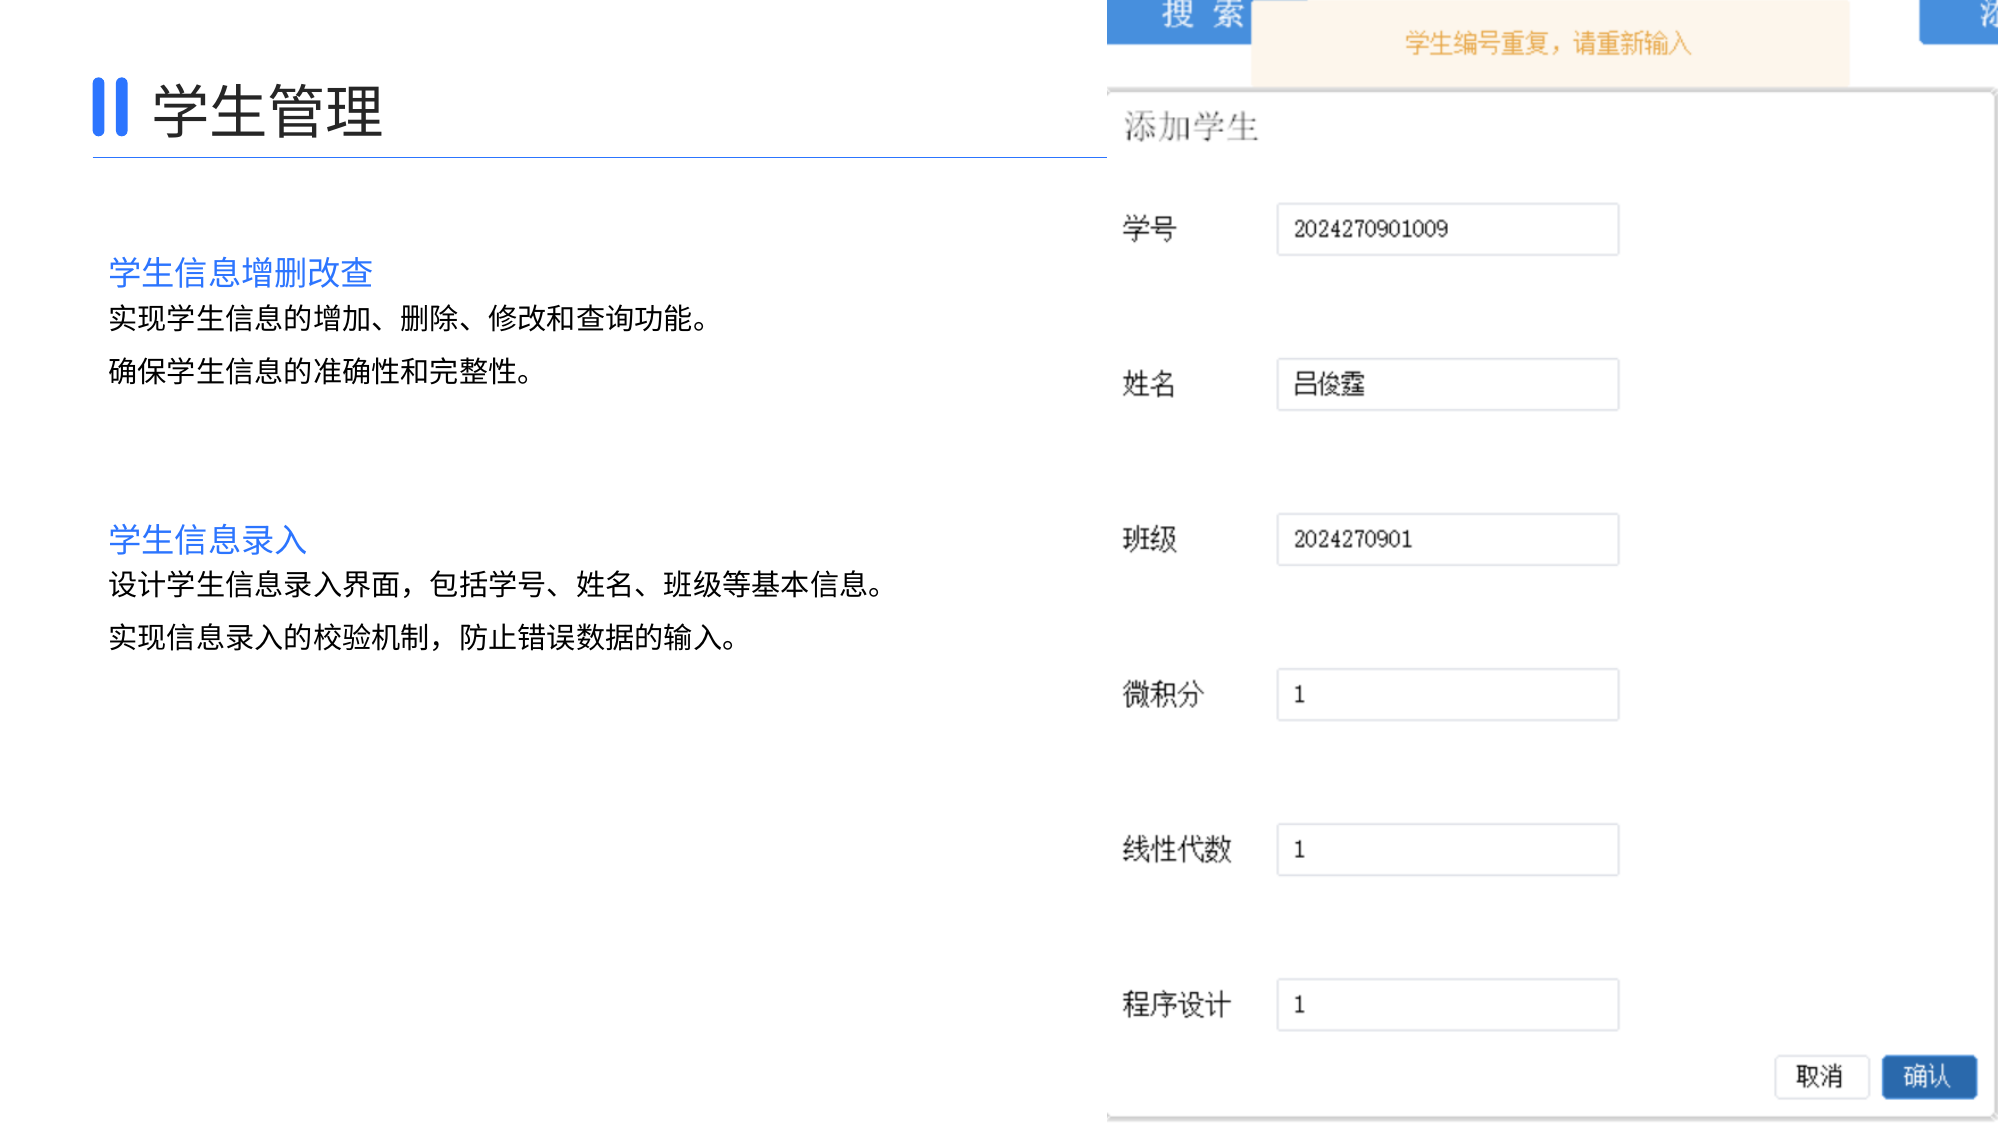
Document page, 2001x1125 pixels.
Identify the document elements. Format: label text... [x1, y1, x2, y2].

text_box [92, 77, 105, 137]
text_box 学生信息增删改查 [108, 220, 980, 293]
picture [1107, 0, 1998, 1125]
text_box 设计学生信息录入界面，包括学号、姓名、班级等基本信息。 实现信息录入的校验机制，防止错误数据的输入。 [108, 566, 980, 729]
text_box 实现学生信息的增加、删除、修改和查询功能。 确保学生信息的准确性和完整性。 [108, 300, 980, 463]
text_box [115, 77, 128, 137]
text_box 学生管理 [150, 68, 1107, 146]
text_box [0, 0, 1107, 1125]
text_box 学生信息录入 [108, 487, 980, 559]
